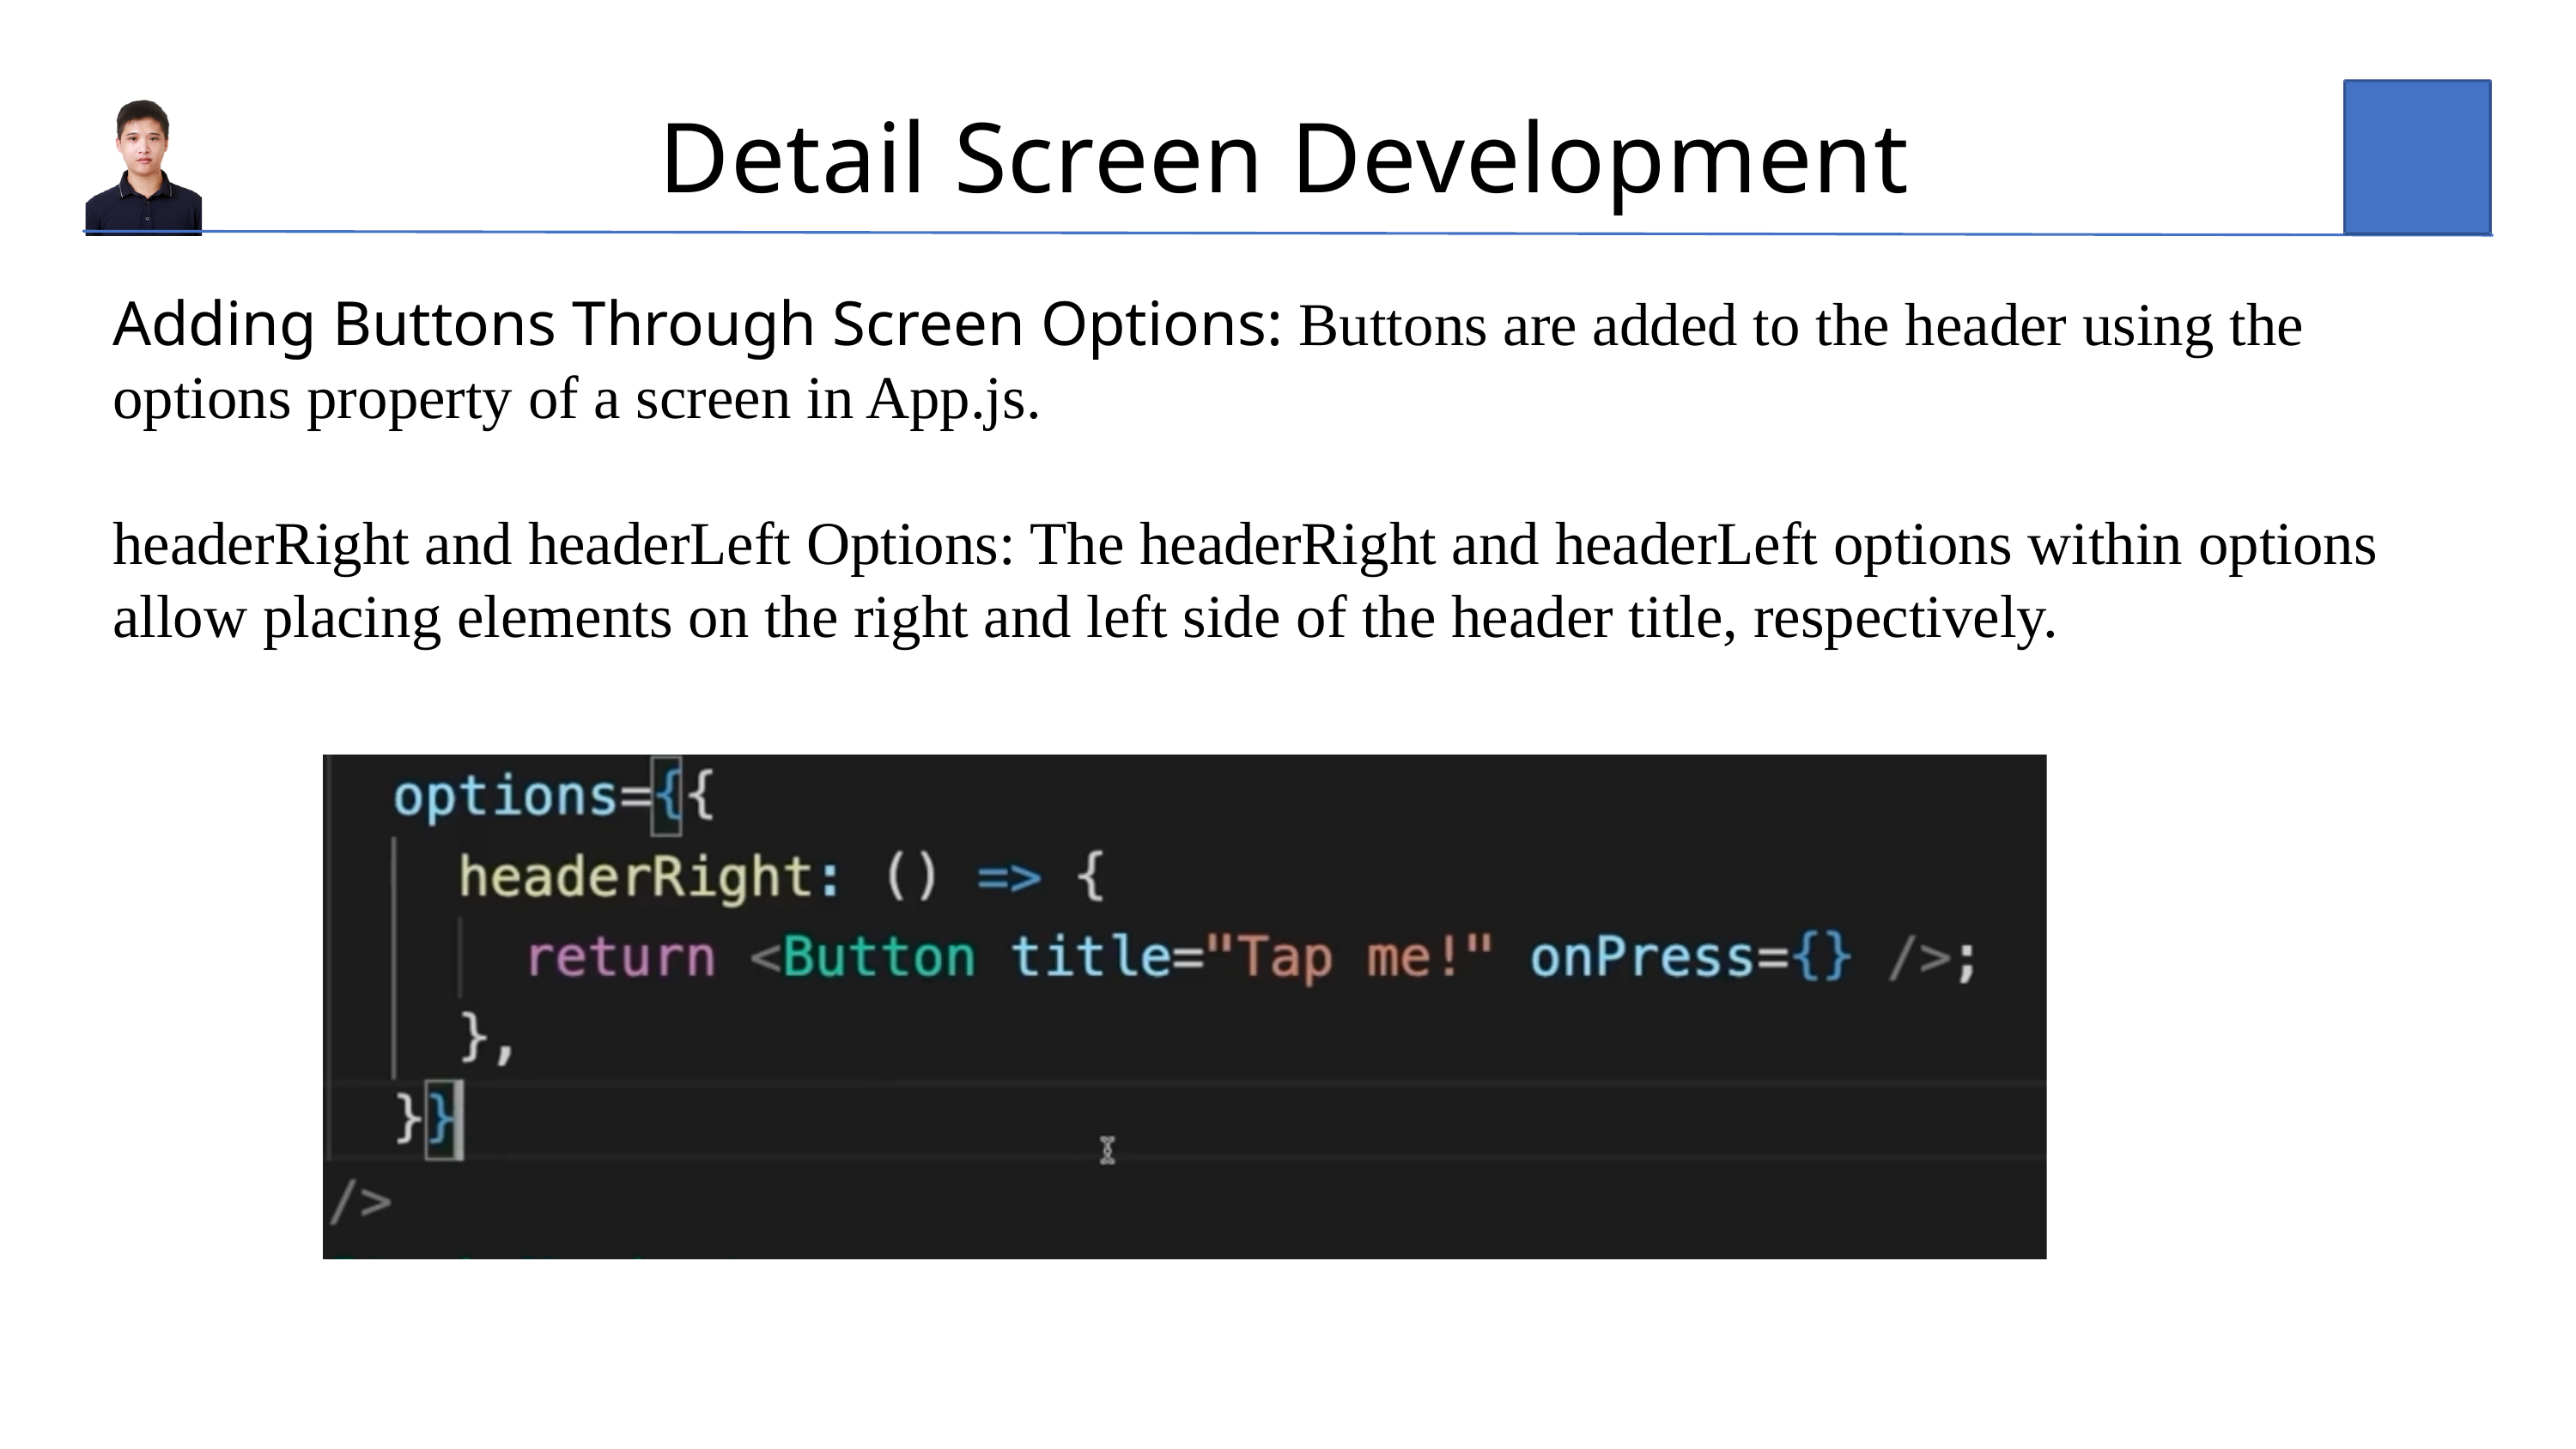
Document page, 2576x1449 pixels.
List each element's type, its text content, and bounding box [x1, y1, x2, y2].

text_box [2342, 79, 2493, 235]
text_box Adding Buttons Through Screen Options: Buttons are added to the header using the options property of a screen in App.js. headerRight and headerLeft Options: The headerRight and headerLeft options within options allow placing elements on the right and left side of the header title, respectively. [112, 285, 2493, 796]
text_box Detail Screen Development [240, 96, 2330, 213]
text_box [323, 796, 2047, 1259]
text_box [85, 232, 203, 236]
text_box [85, 80, 203, 231]
